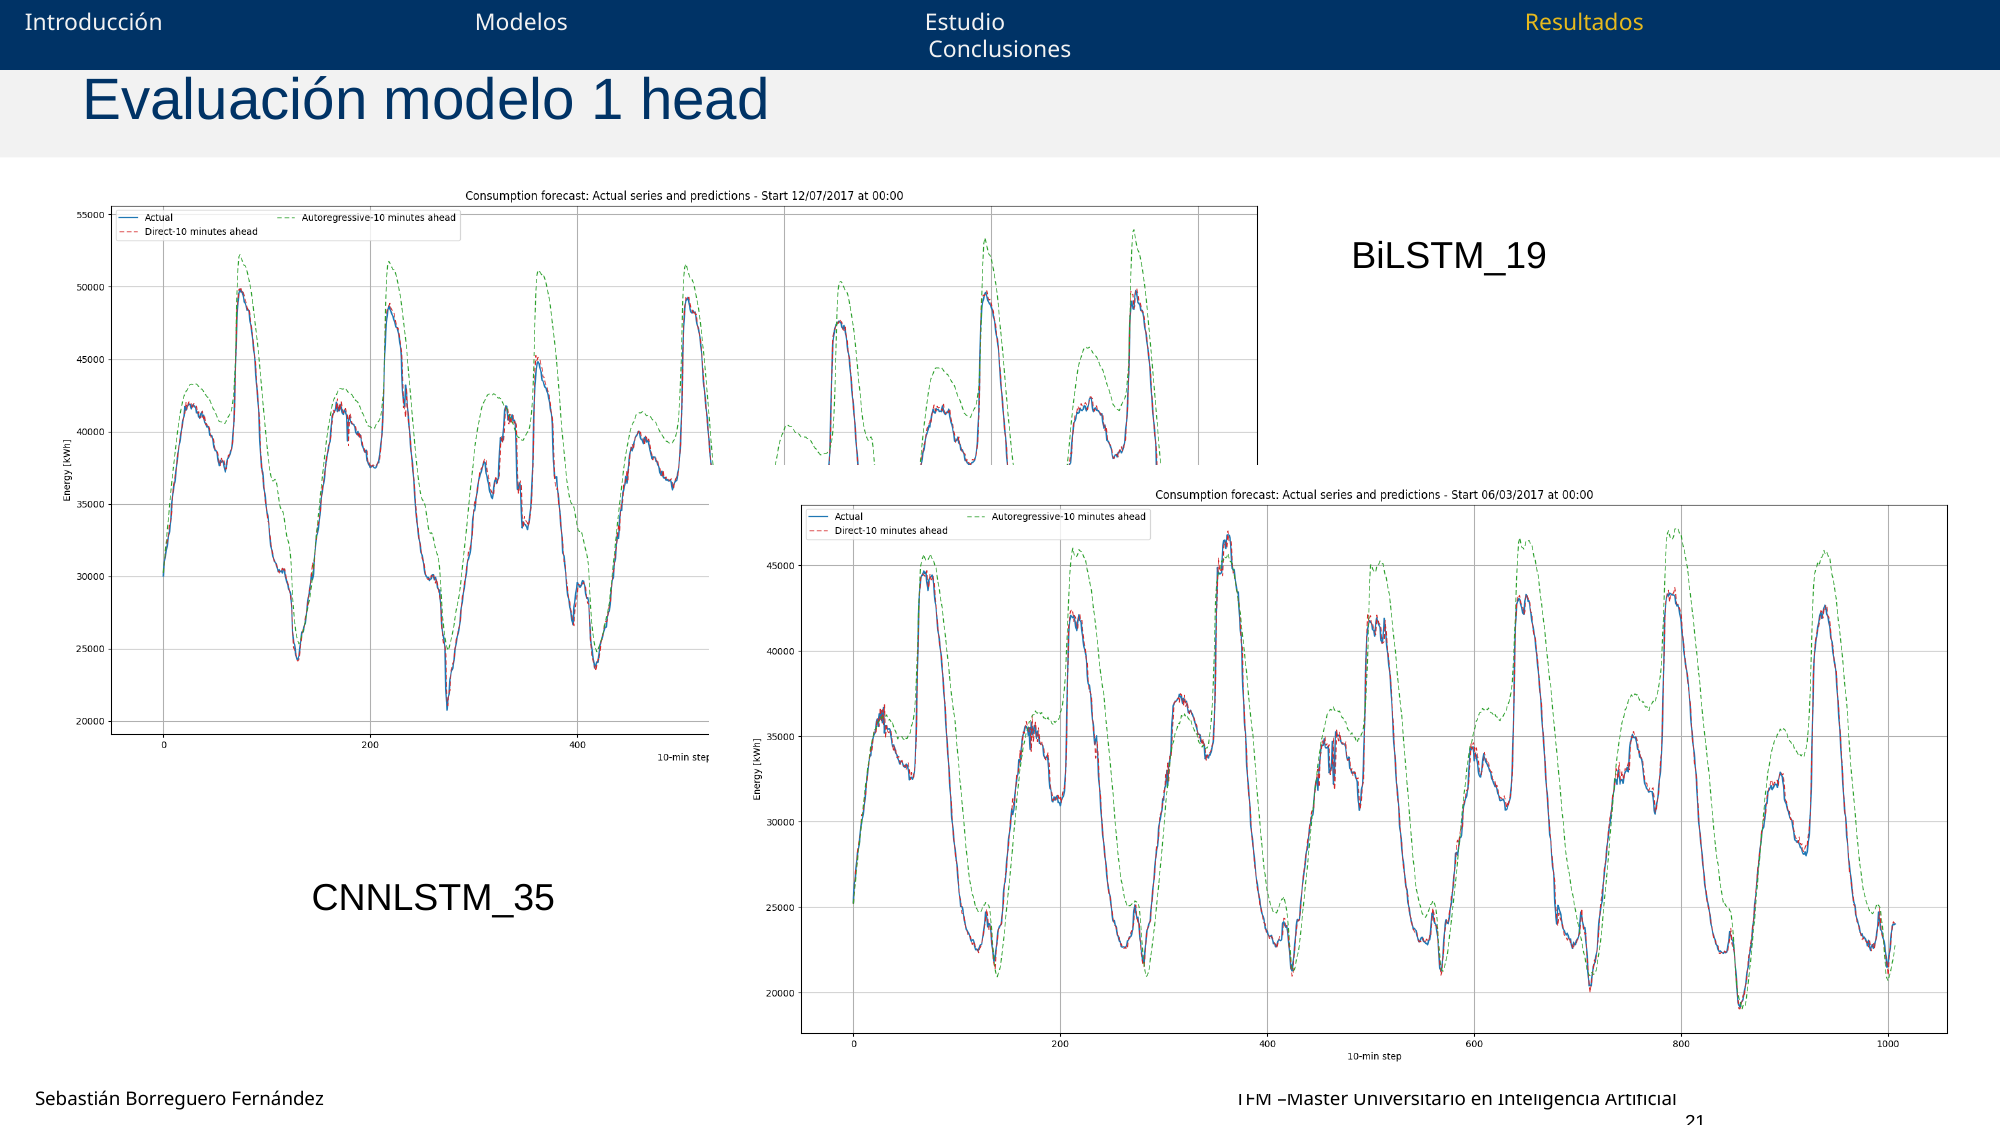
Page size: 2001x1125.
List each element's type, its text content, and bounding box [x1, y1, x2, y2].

text_box Sebastián Borreguero Fernández TFM –Máster Universitario en Inteligencia Artificial 21 [0, 1093, 2000, 1125]
text_box BiLSTM_19 [1336, 223, 1562, 283]
text_box CNNLSTM_35 [296, 865, 570, 926]
title Evaluación modelo 1 head [67, 70, 1432, 143]
text_box Introducción Modelos Estudio Resultados Conclusiones [0, 0, 2000, 70]
picture [19, 166, 1962, 1094]
